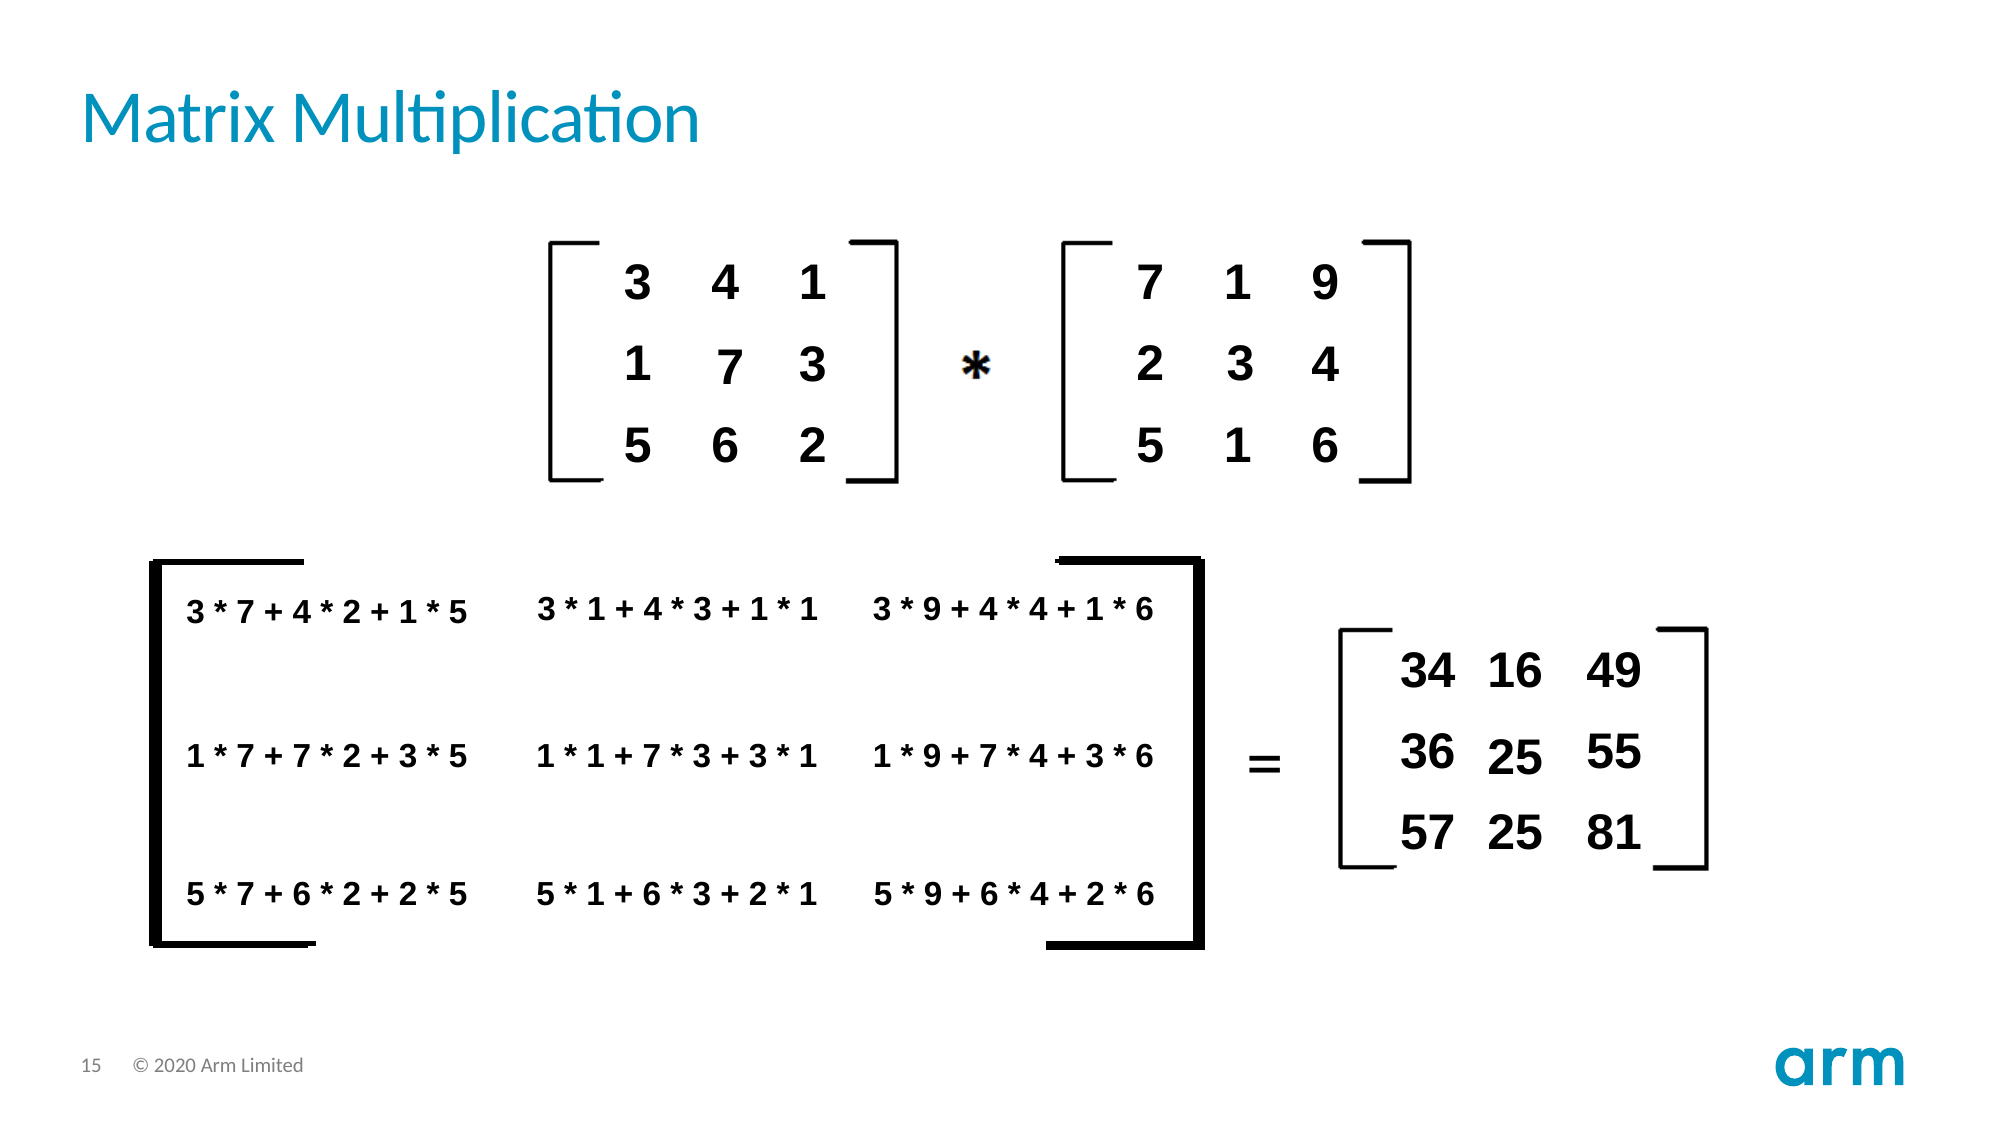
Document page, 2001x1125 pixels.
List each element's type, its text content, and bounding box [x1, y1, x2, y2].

picture [1023, 212, 1463, 538]
picture [144, 549, 1213, 960]
title Matrix Multiplication [80, 48, 1915, 158]
picture [1299, 599, 1763, 925]
text_box = [1246, 713, 1297, 811]
picture [511, 212, 950, 538]
picture [951, 337, 1006, 394]
